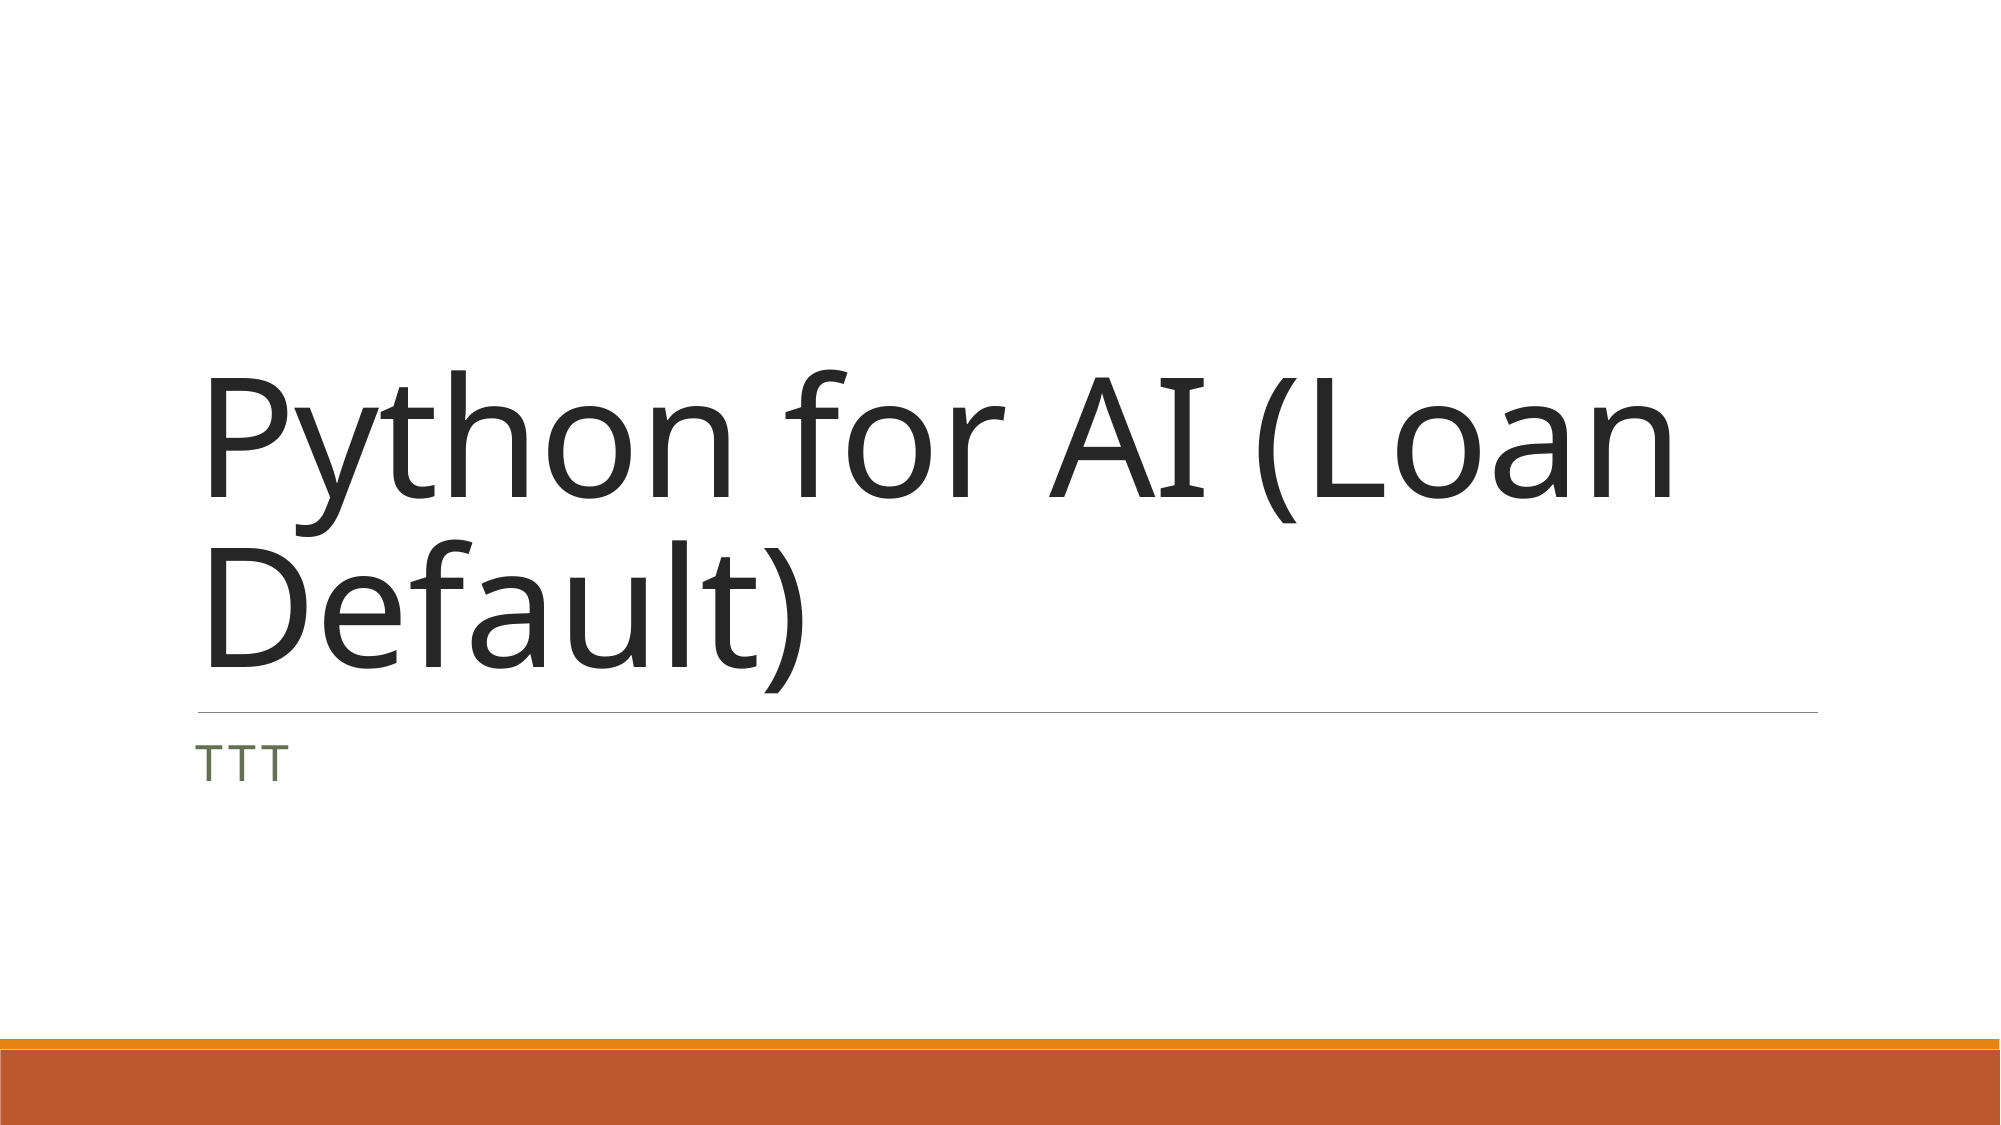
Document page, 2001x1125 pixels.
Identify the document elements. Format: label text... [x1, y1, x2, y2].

title Python for AI (Loan Default) [180, 124, 1830, 710]
subtitle TTT [180, 730, 1831, 919]
